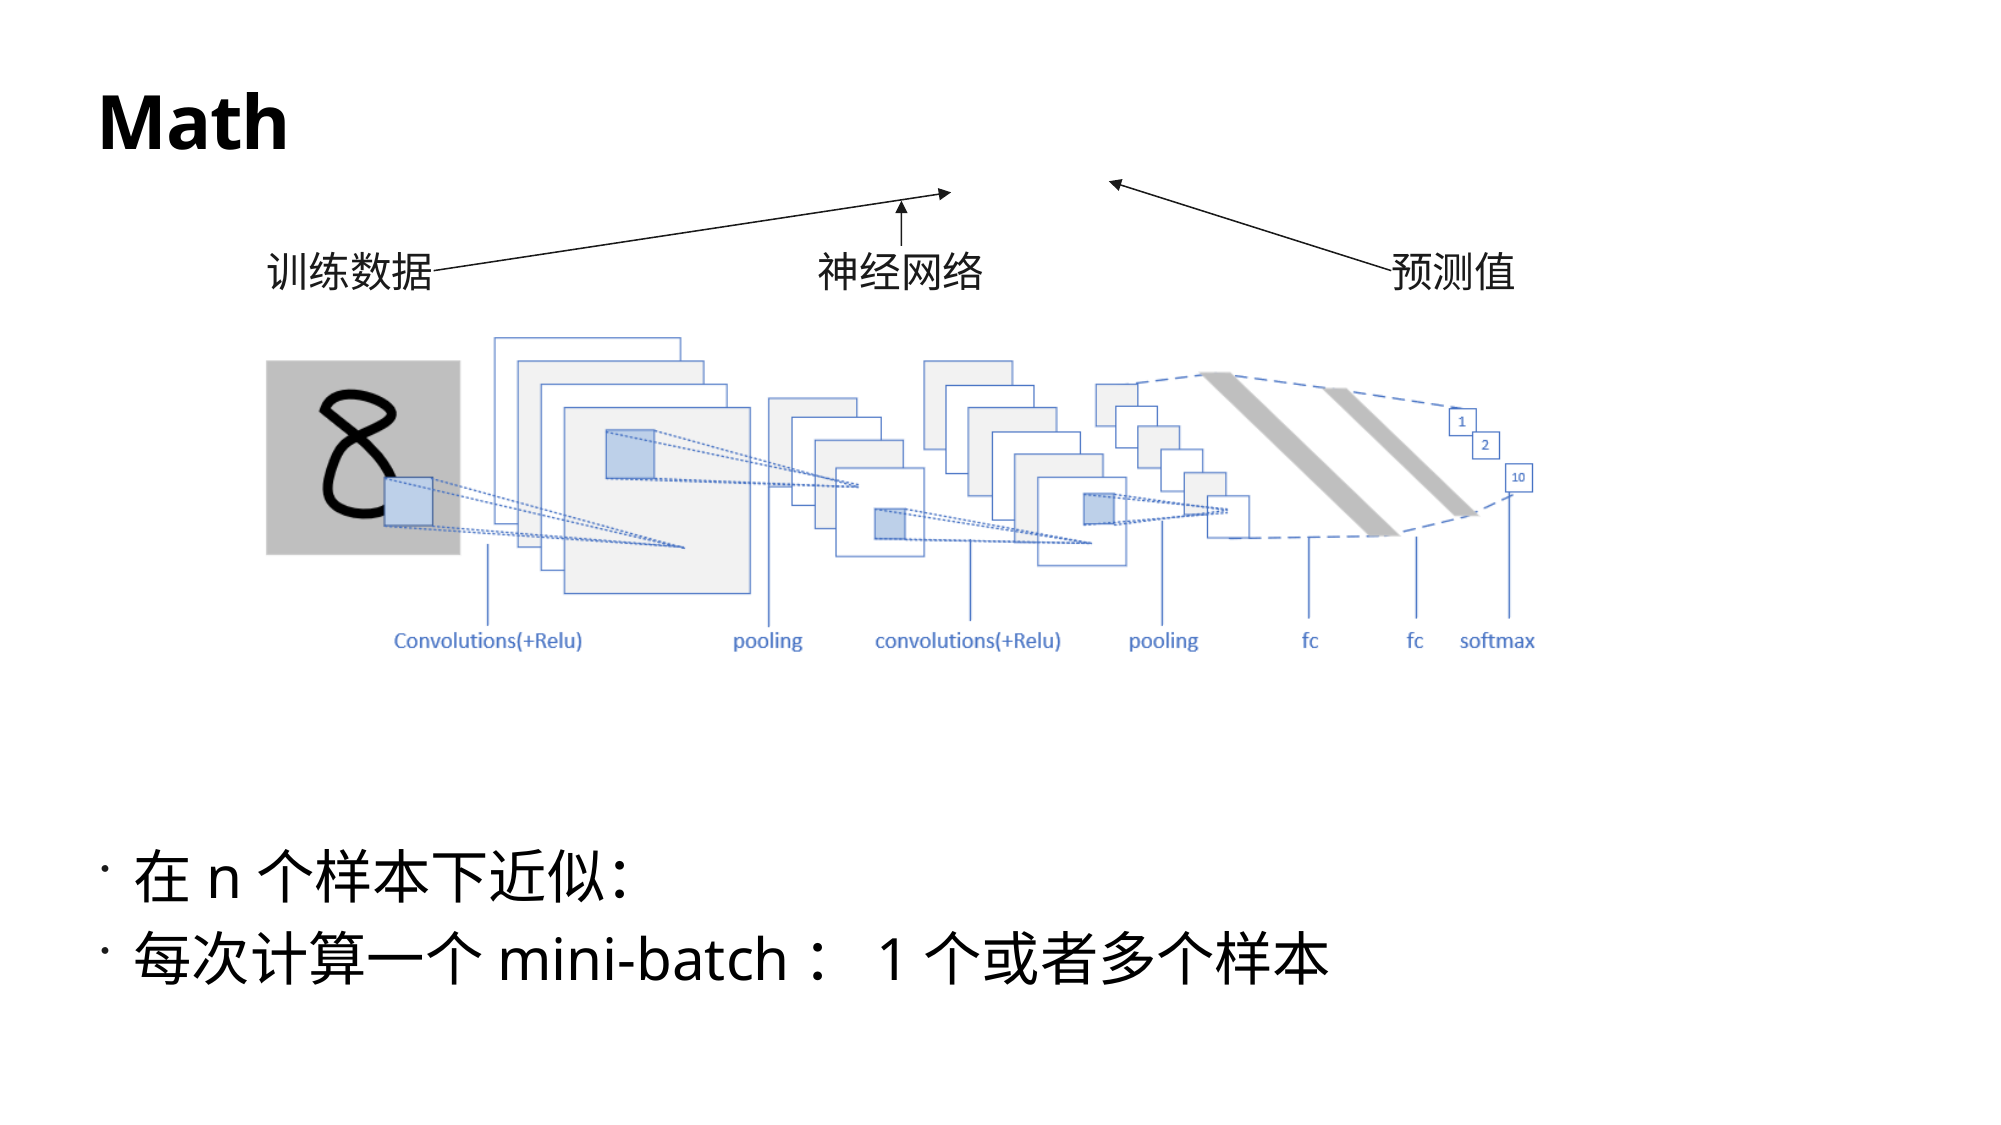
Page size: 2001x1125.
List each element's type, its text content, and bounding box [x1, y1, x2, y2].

text_box 预测值 [1391, 245, 1517, 296]
text_box 训练数据 [266, 245, 434, 296]
picture [259, 325, 1544, 665]
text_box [433, 192, 952, 272]
title Math [96, 75, 1904, 166]
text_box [1108, 180, 1392, 272]
text_box 神经网络 [817, 245, 985, 296]
